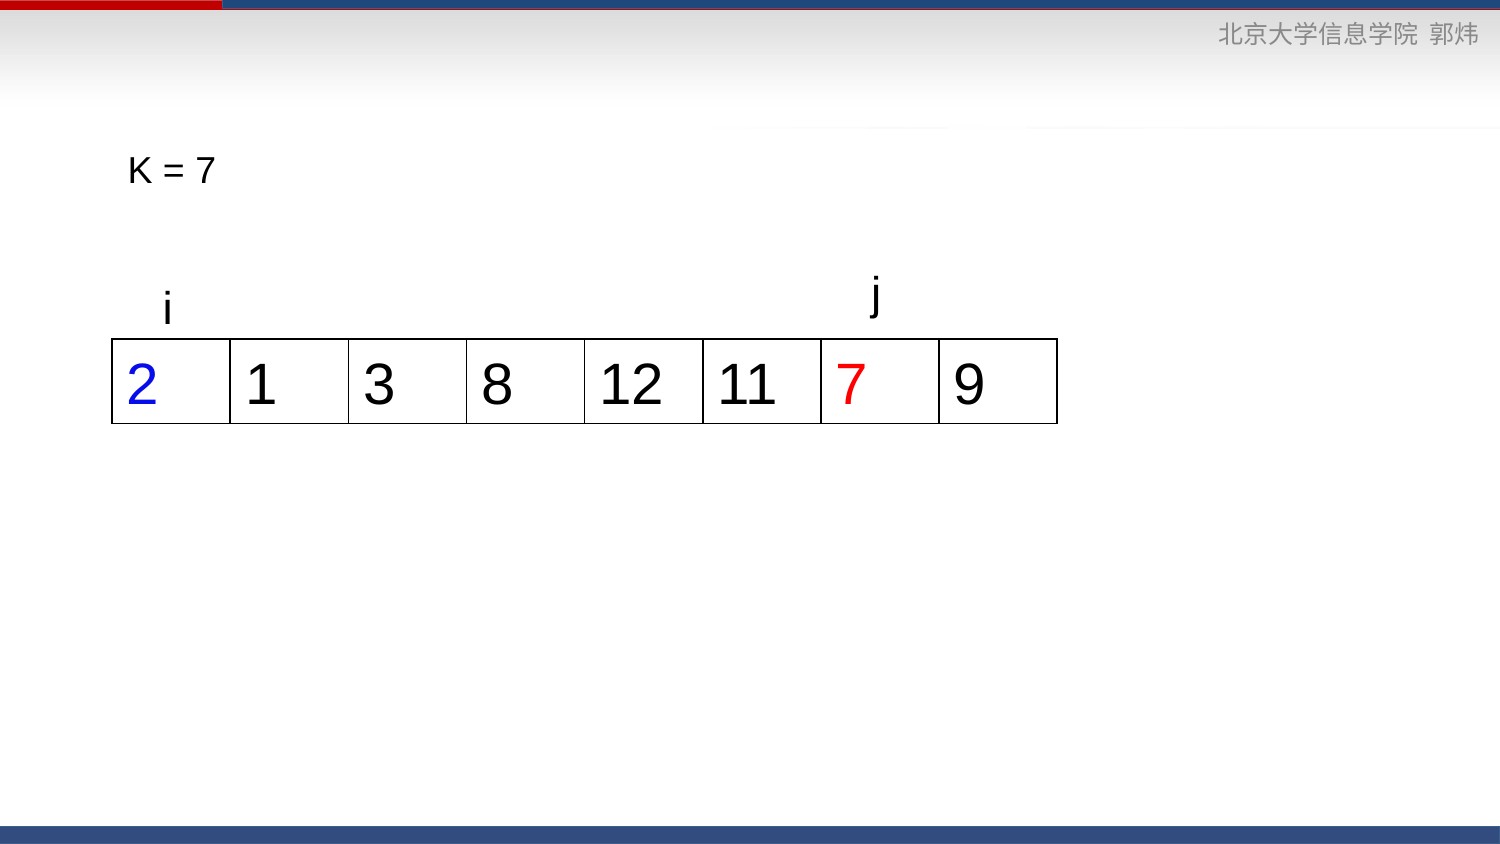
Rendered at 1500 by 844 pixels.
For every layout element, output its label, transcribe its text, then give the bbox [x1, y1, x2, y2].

text_box K = 7 [112, 138, 232, 198]
picture [0, 10, 1500, 129]
text_box 8 [466, 339, 584, 424]
text_box 12 [584, 339, 702, 424]
text_box 2 [112, 339, 230, 424]
text_box j [856, 256, 916, 327]
text_box i [147, 271, 207, 342]
text_box 3 [348, 339, 466, 424]
text_box 11 [702, 339, 820, 424]
text_box 7 [820, 339, 938, 424]
text_box 9 [938, 339, 1057, 424]
text_box 1 [230, 339, 348, 424]
